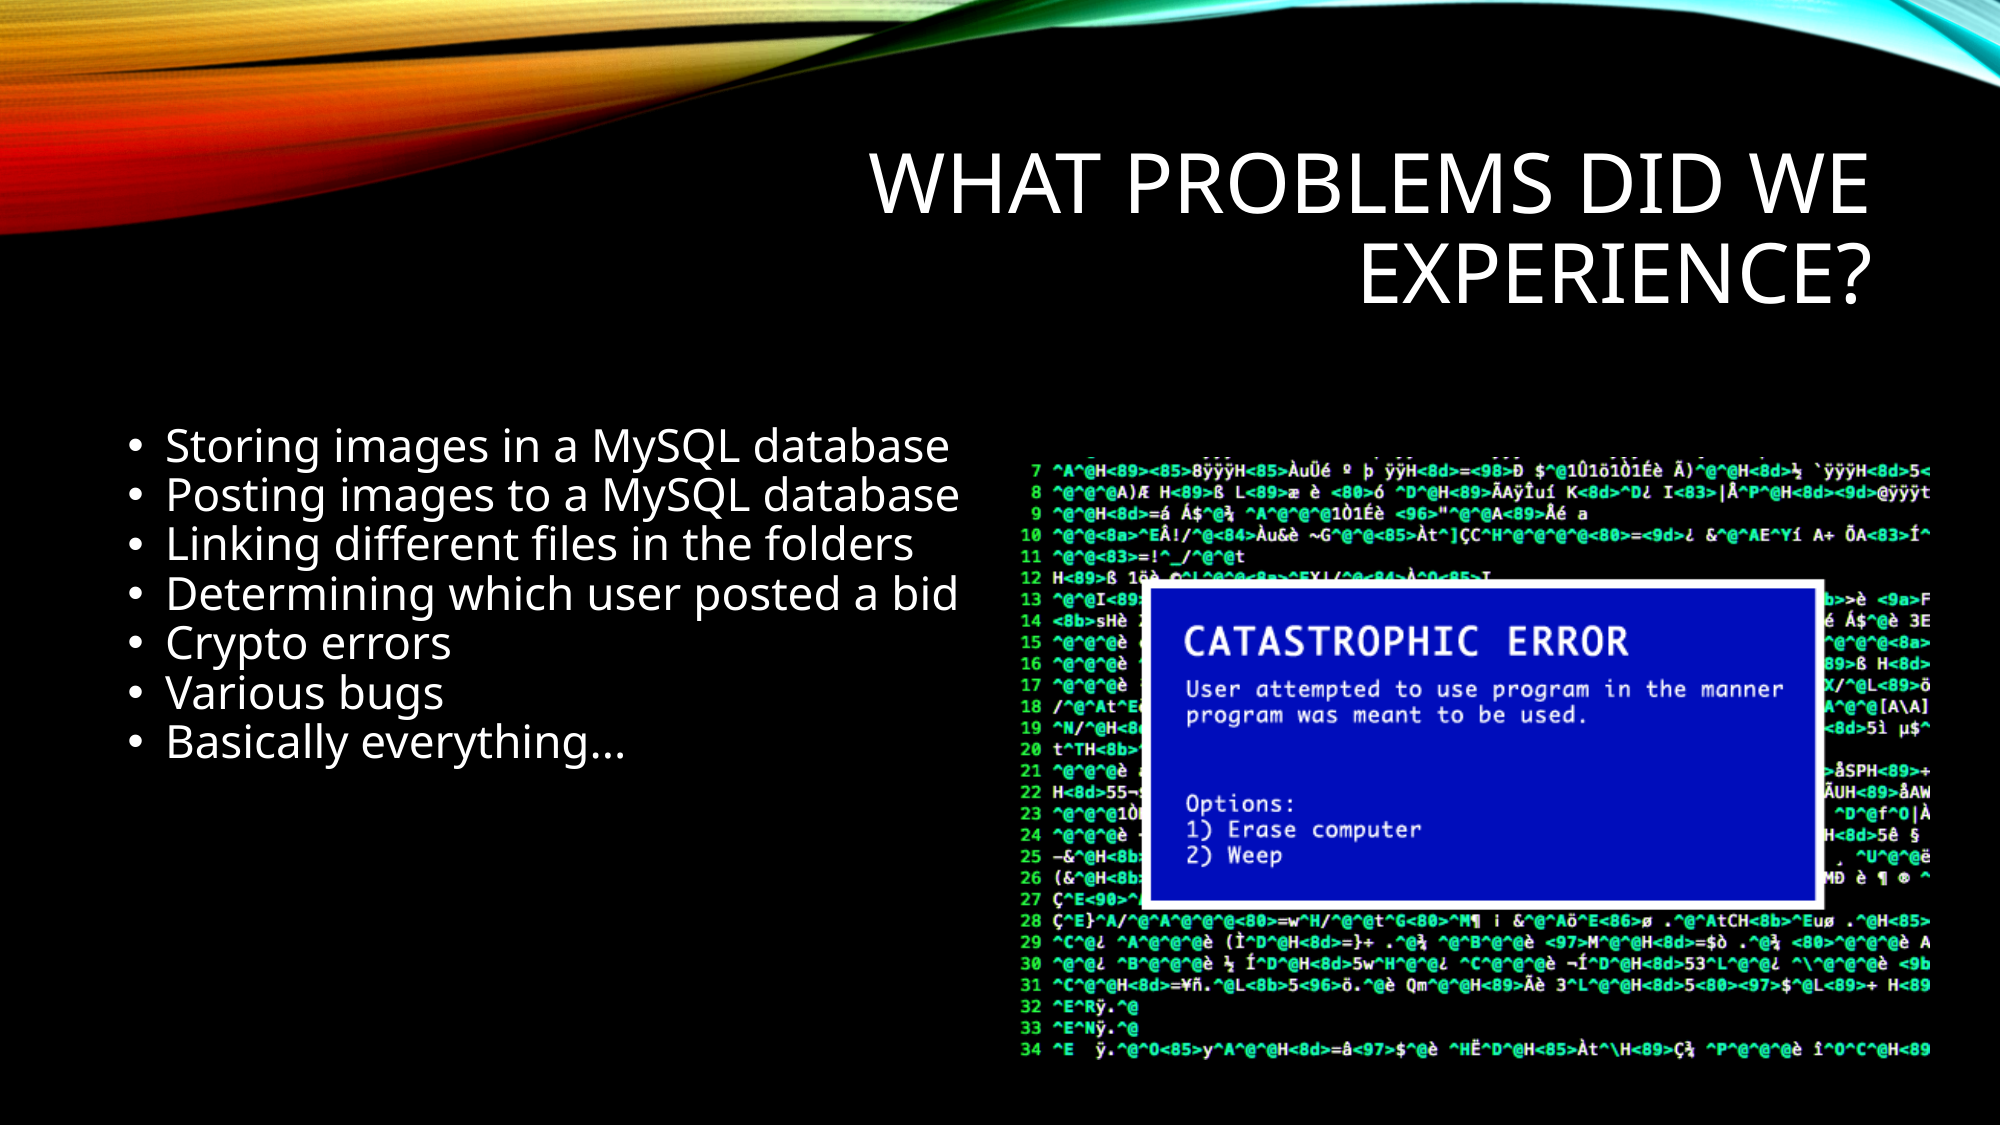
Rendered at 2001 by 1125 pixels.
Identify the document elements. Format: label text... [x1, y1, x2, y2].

title WHAT PROBLEMS DID WE EXPERIENCE? [474, 125, 1888, 338]
picture [0, 0, 2000, 237]
list Storing images in a MySQL database Posting images to a MySQL database Linking different files in the folders Determining which user posted a bid Crypto errors Various bugs Basically everything... [112, 360, 1888, 1021]
picture [1012, 457, 1931, 1061]
